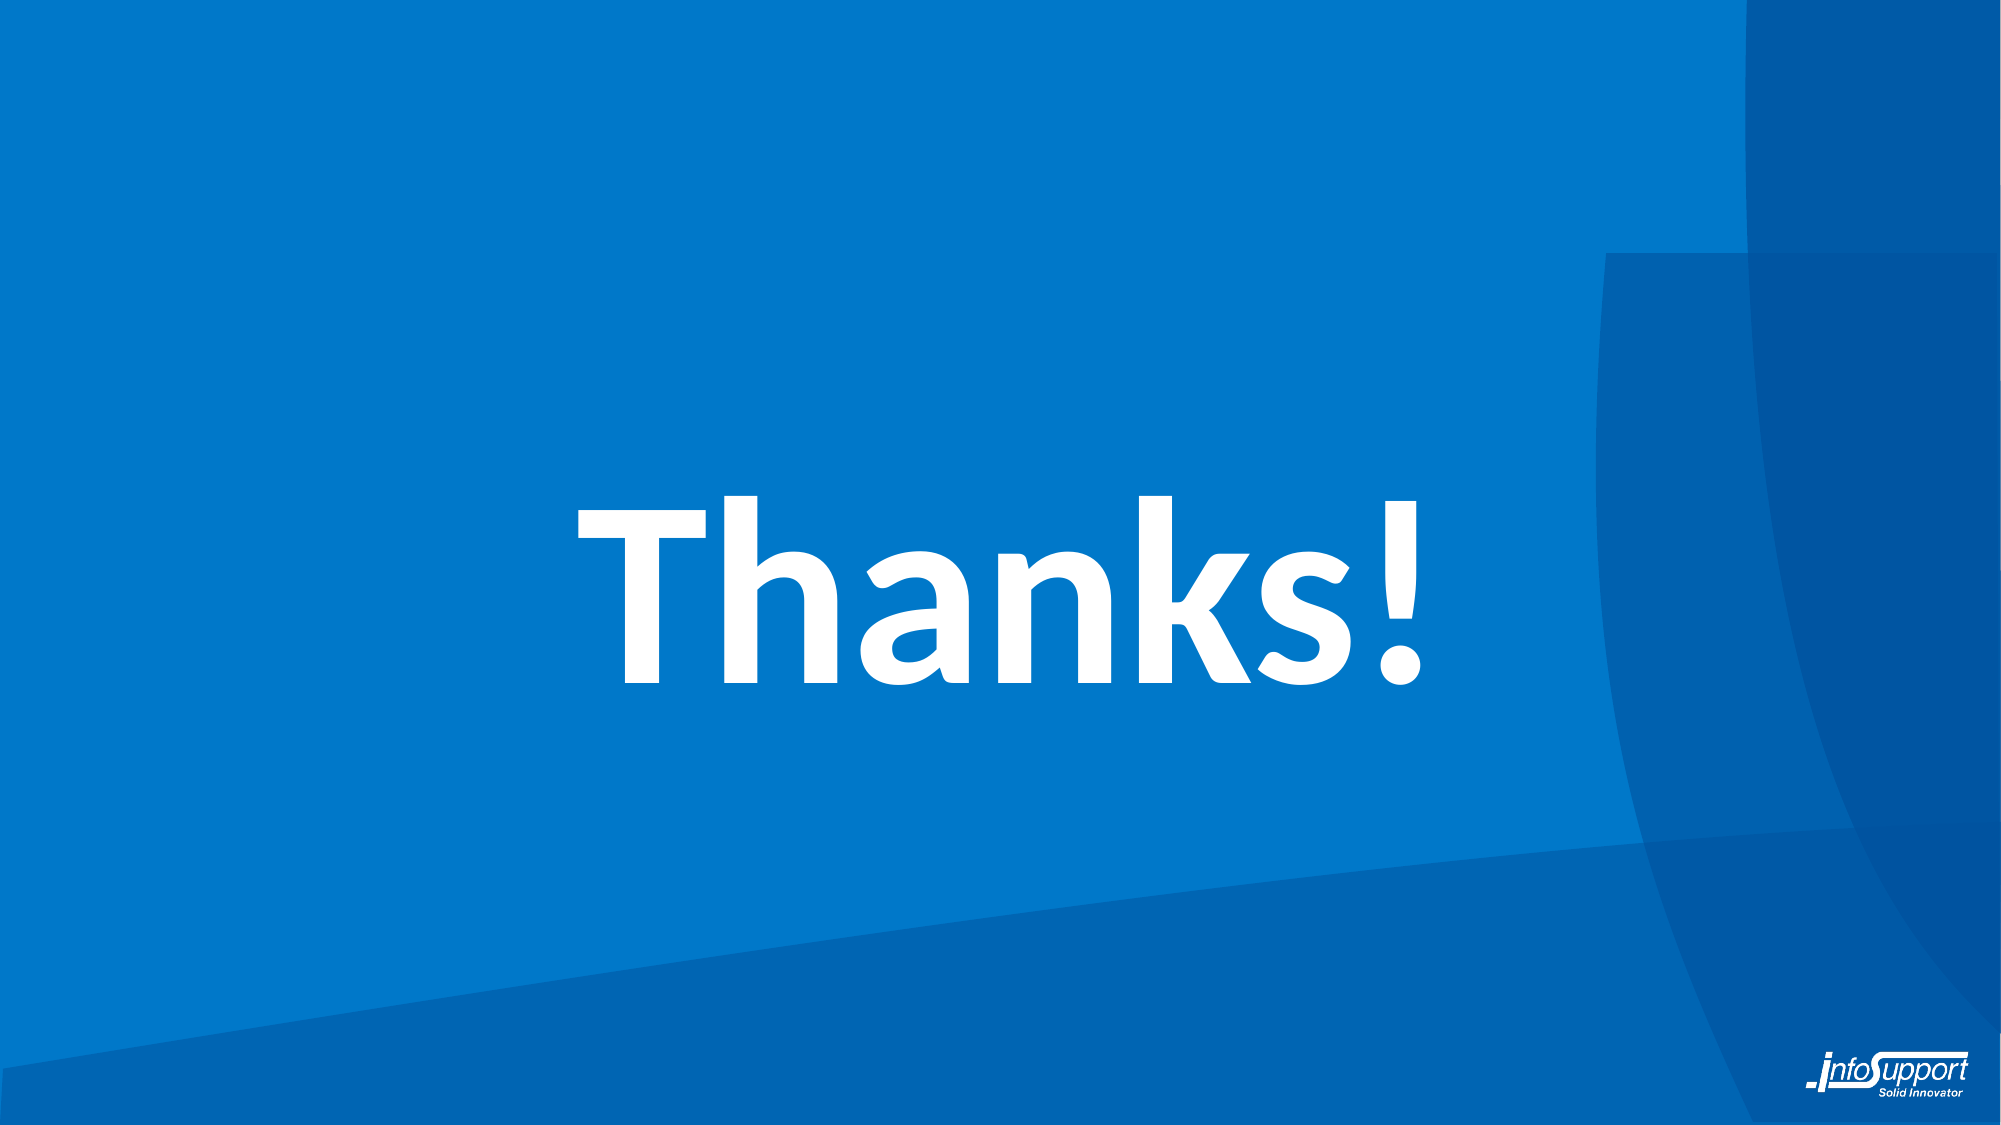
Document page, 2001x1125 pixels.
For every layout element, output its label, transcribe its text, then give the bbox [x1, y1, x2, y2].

text_box Thanks! [561, 409, 1607, 744]
